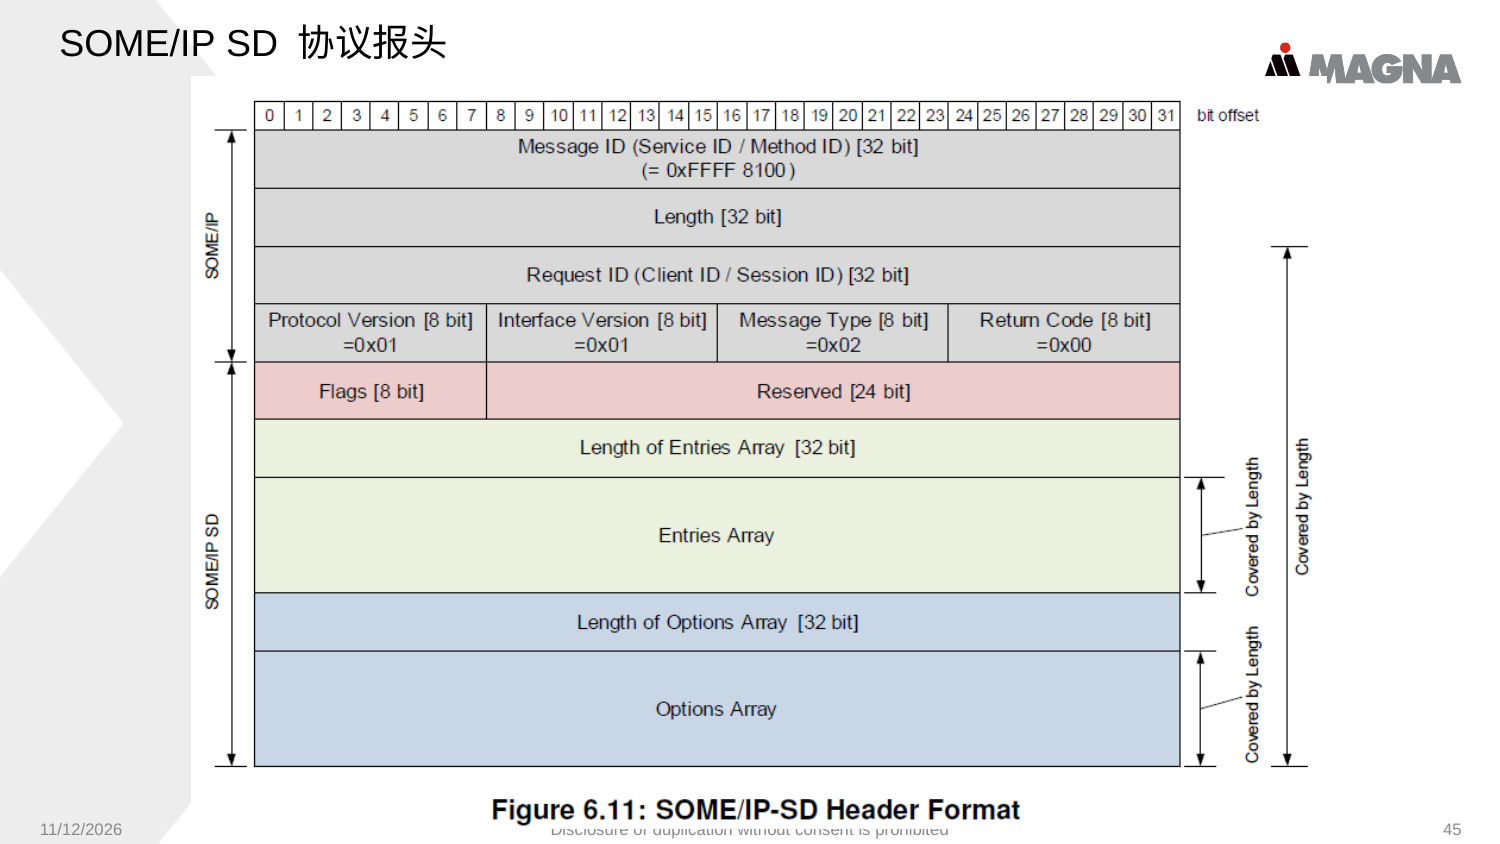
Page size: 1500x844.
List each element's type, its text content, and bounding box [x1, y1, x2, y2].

picture [191, 40, 1464, 830]
text_box SOME/IP SD 协议报头 [44, 11, 964, 71]
slide_number 45 [1251, 817, 1477, 841]
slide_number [24, 817, 250, 841]
